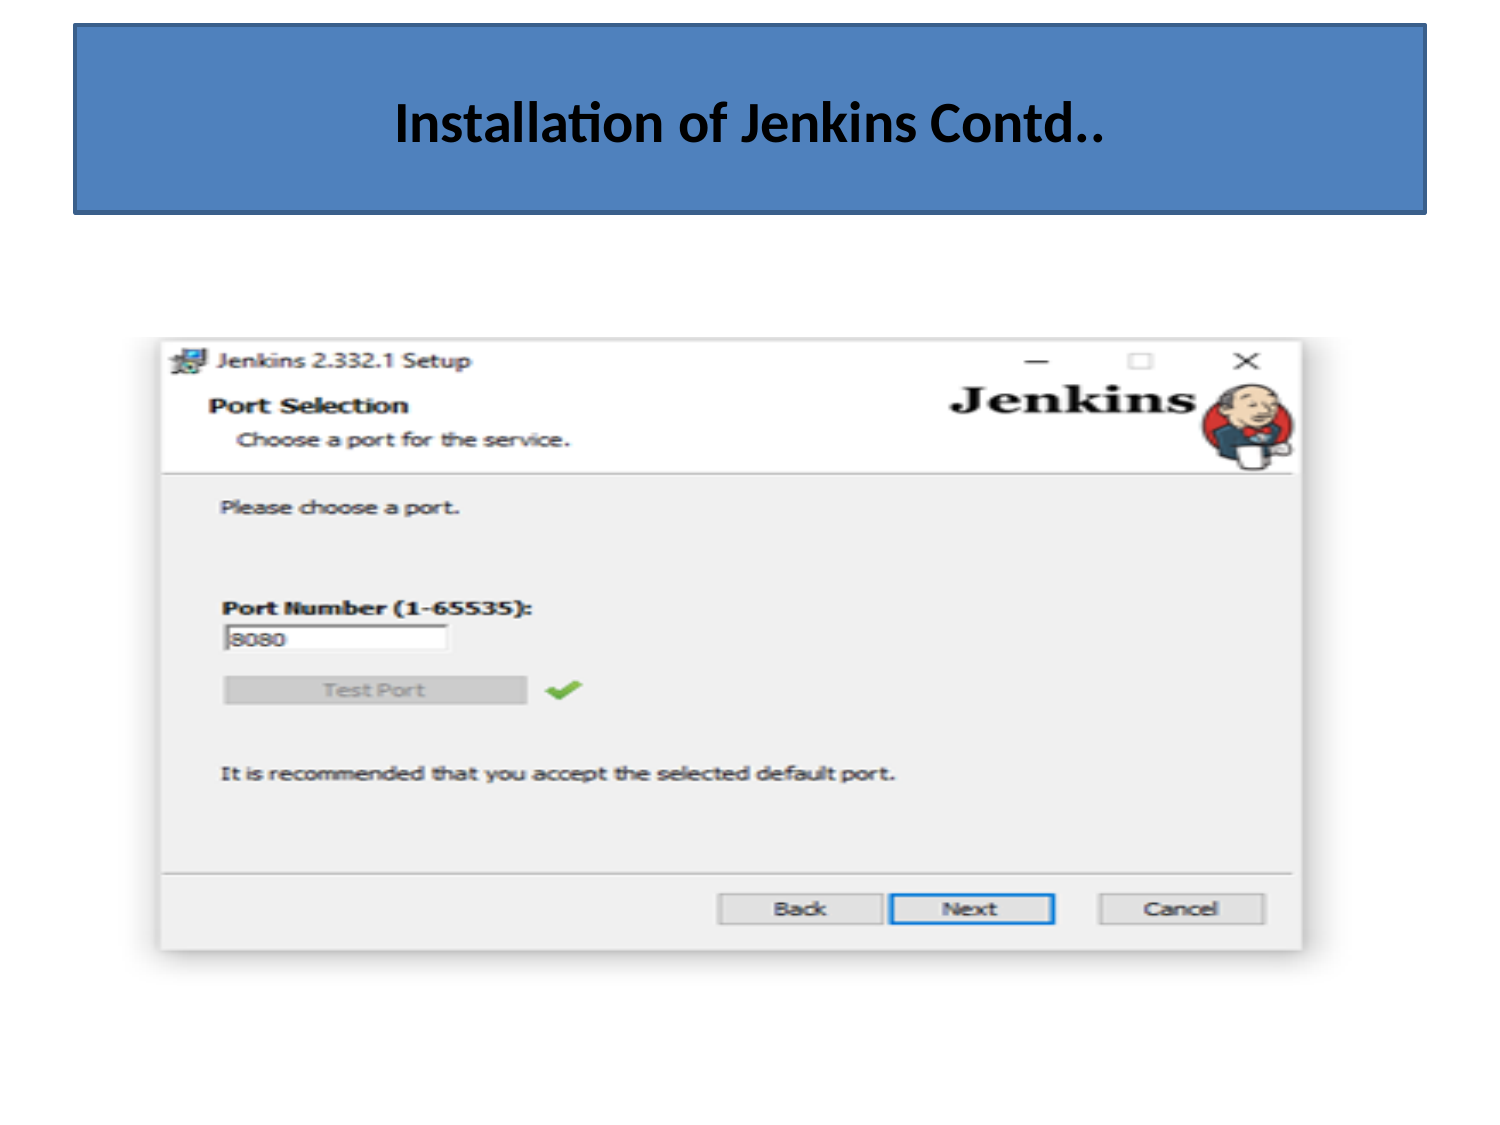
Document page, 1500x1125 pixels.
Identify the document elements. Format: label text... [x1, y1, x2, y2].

picture [87, 337, 1376, 998]
title Installation of Jenkins Contd.. [73, 23, 1427, 215]
